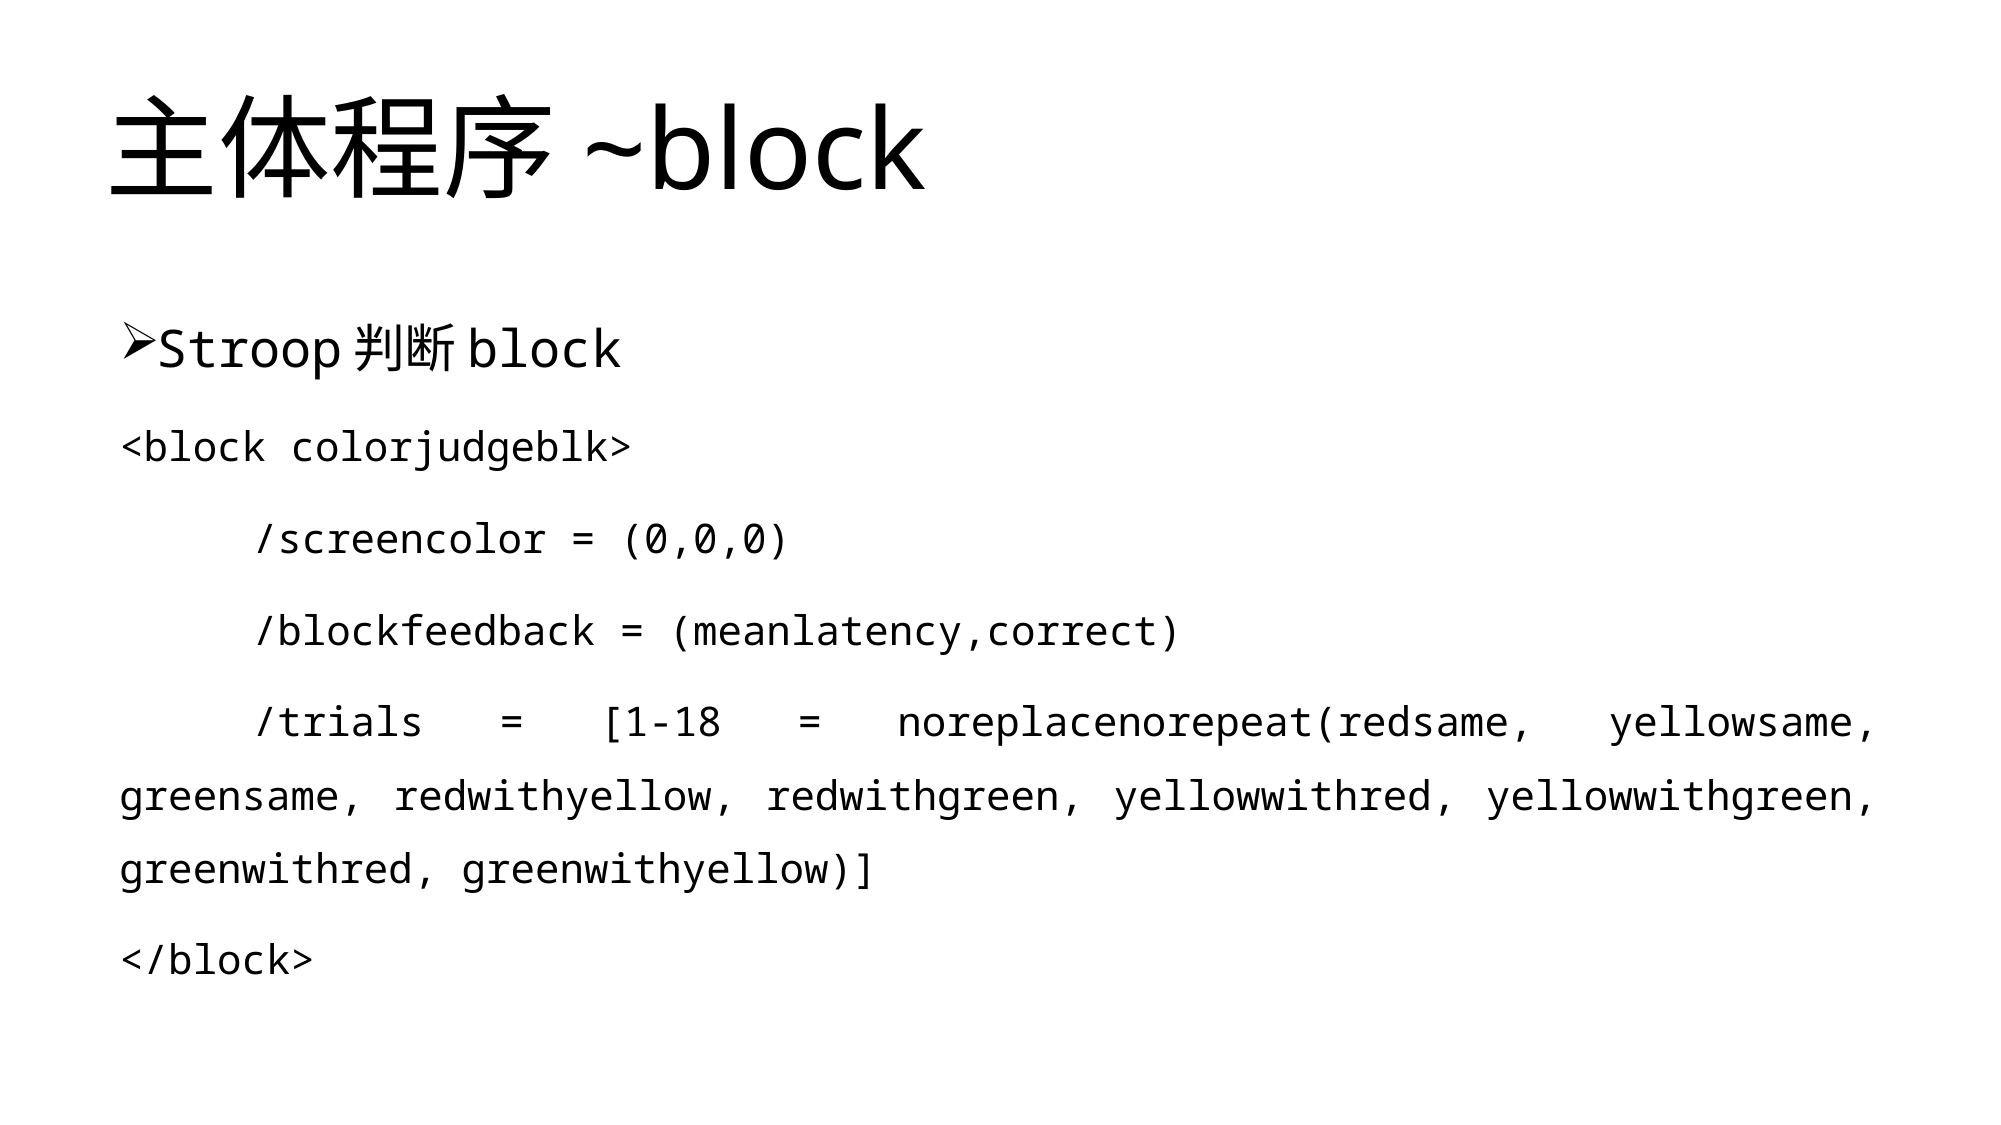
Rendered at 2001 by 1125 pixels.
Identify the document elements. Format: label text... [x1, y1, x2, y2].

title 主体程序~block [90, 44, 1816, 262]
list Stroop判断block <block colorjudgeblk> /screencolor = (0,0,0) /blockfeedback = (meanlatency,correct) /trials = [1-18 = noreplacenorepeat(redsame, yellowsame, greensame, redwithyellow, redwithgreen, yellowwithred, yellowwithgreen, greenwithred, greenwithyellow)] </block> [104, 277, 1896, 992]
